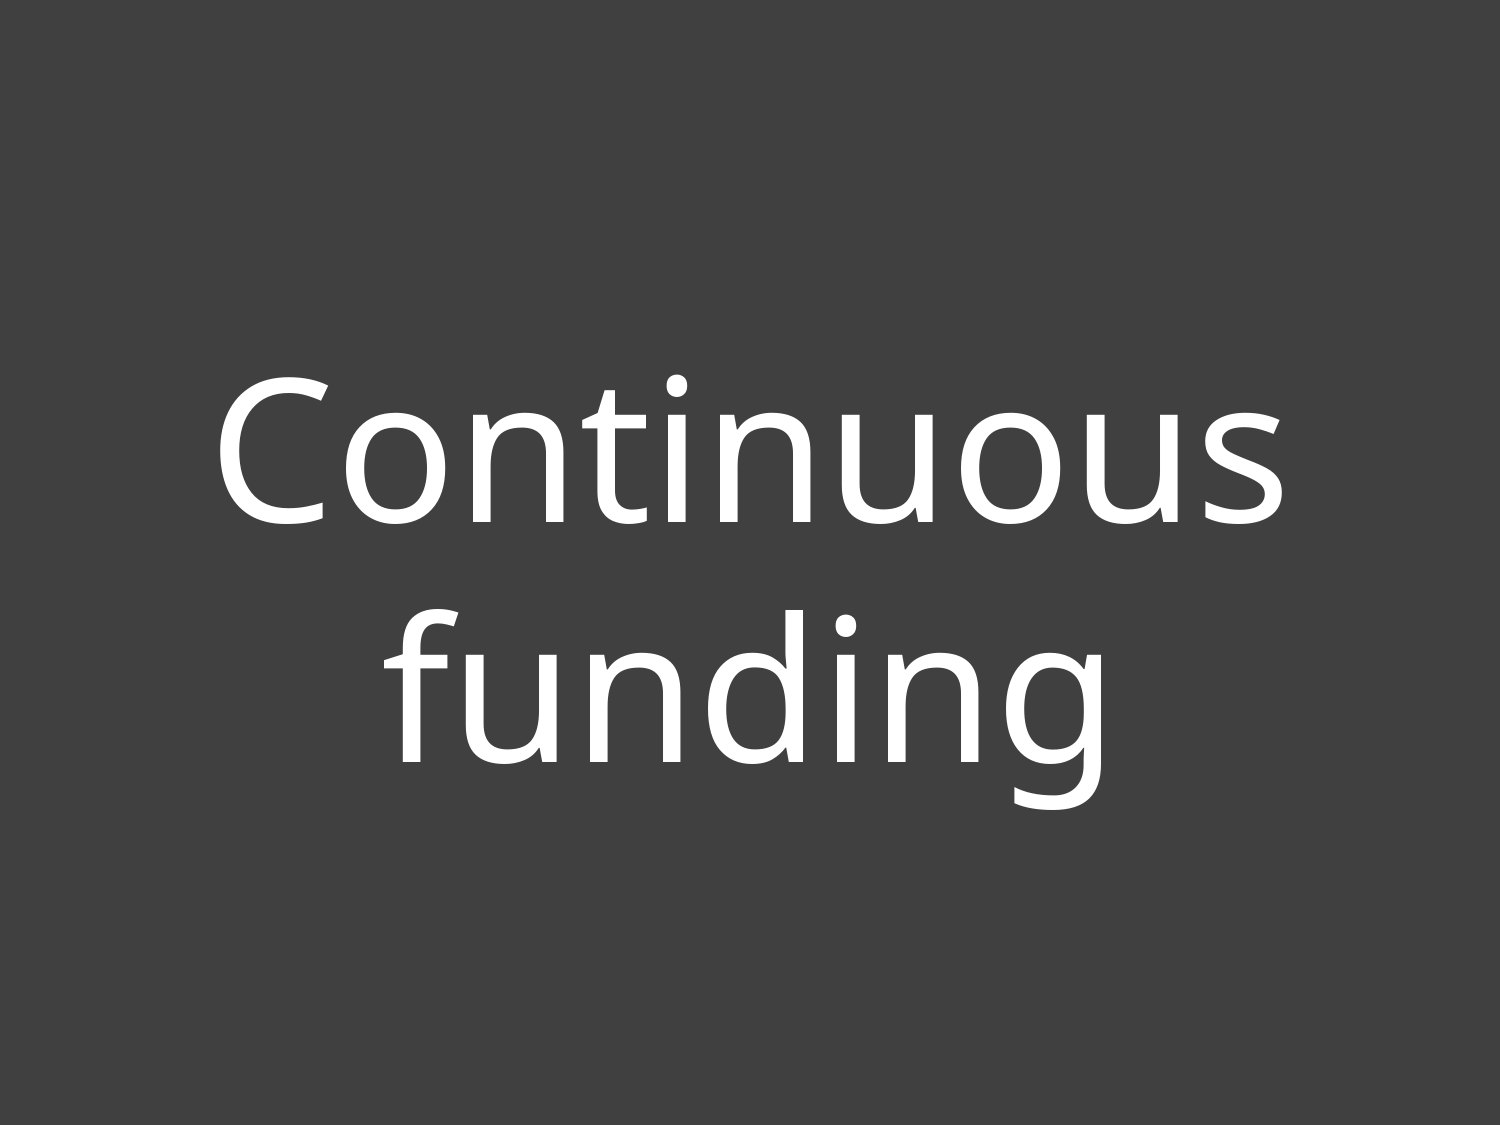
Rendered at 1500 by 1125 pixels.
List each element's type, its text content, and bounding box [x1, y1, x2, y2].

text_box Continuous funding [0, 0, 1500, 1125]
